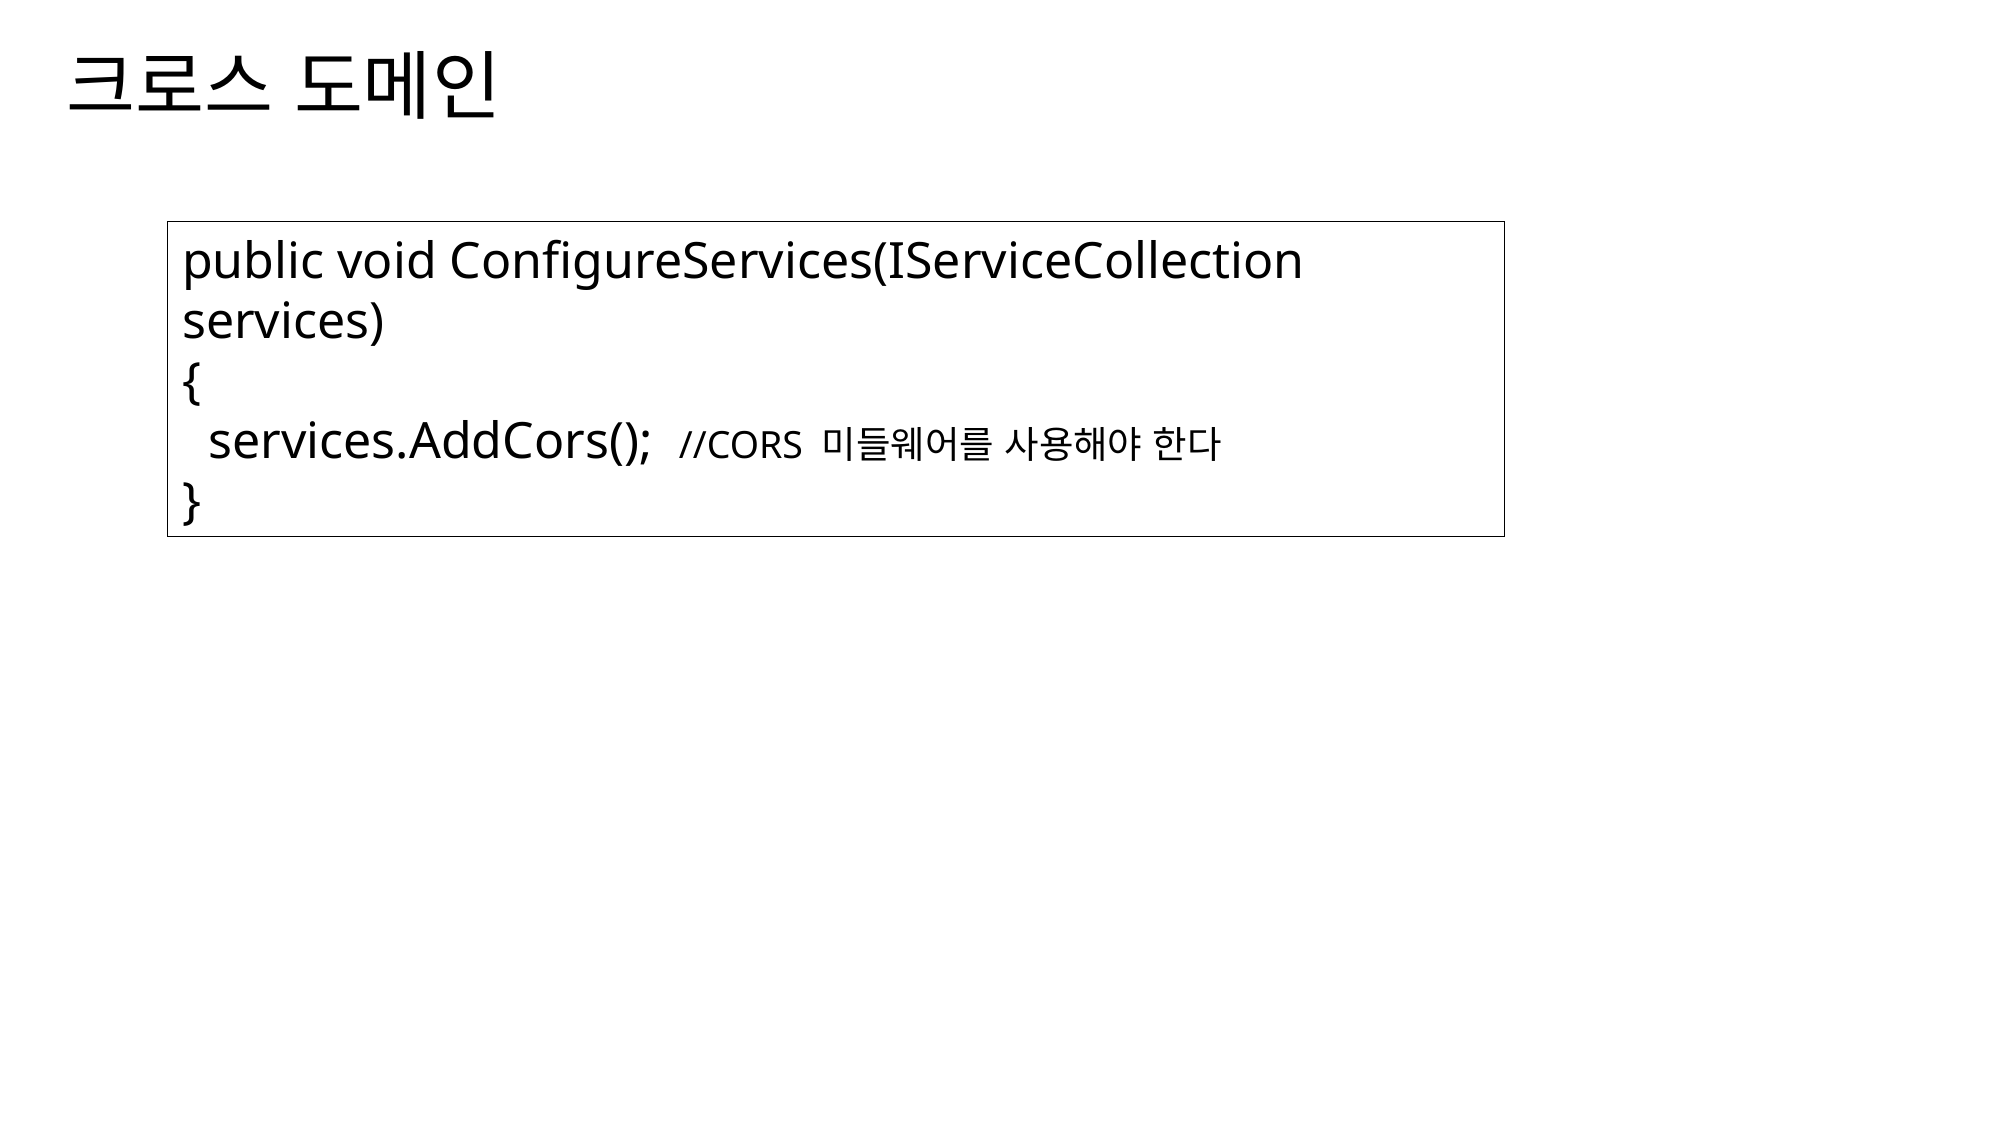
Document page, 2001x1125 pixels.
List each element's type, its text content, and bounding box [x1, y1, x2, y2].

text_box 크로스 도메인 [51, 30, 875, 136]
text_box public void ConfigureServices(IServiceCollection services) { services.AddCors(); //CORS 미들웨어를 사용해야 한다 } [167, 221, 1505, 537]
